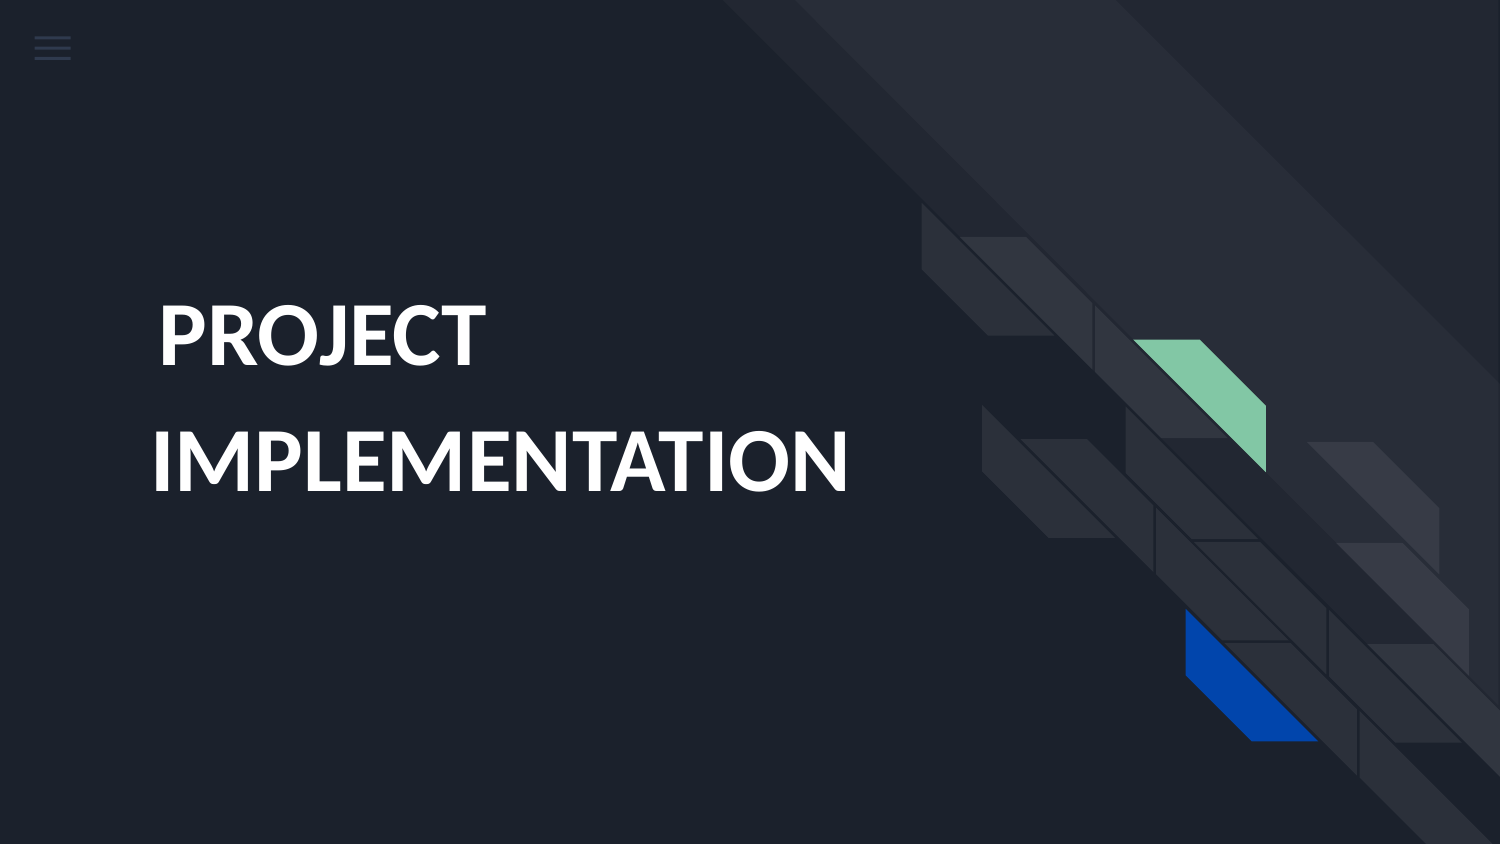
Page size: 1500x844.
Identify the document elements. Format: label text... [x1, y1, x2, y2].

title PROJECT IMPLEMENTATION [135, 142, 888, 720]
